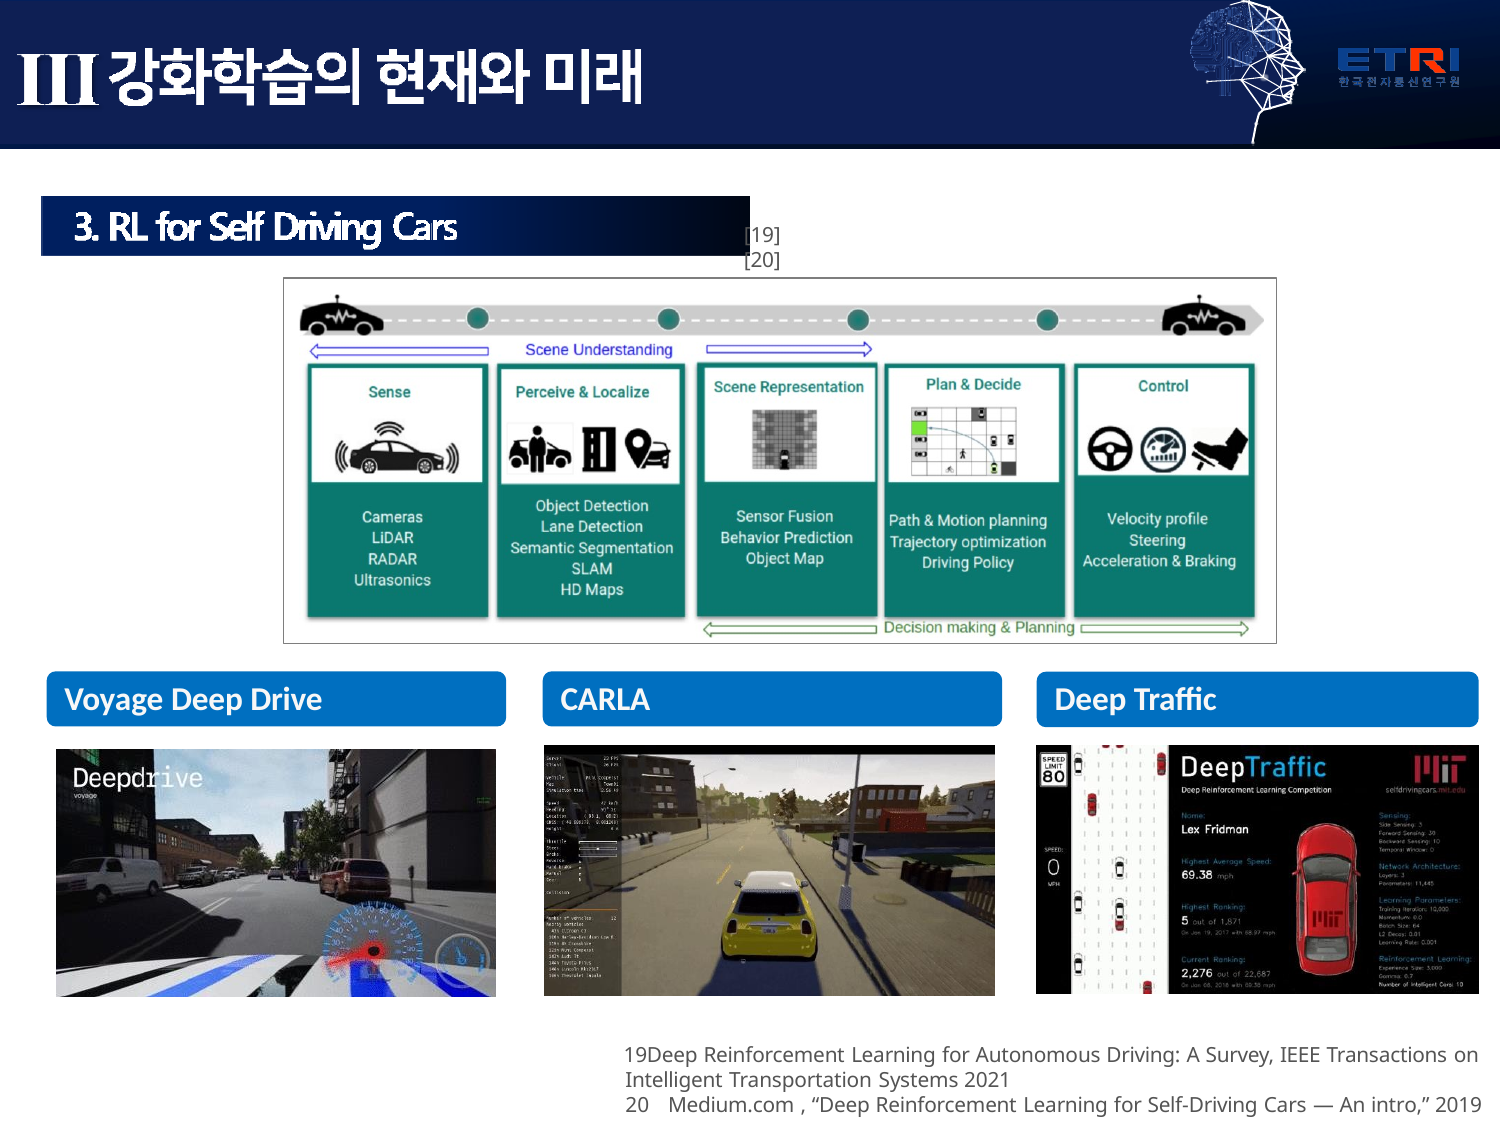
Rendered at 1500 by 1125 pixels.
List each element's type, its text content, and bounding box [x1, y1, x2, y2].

text_box Deep Traffic [1052, 675, 1225, 718]
text_box [46, 671, 507, 727]
picture [376, 48, 531, 104]
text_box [14, 51, 107, 113]
text_box [1036, 671, 1479, 728]
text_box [0, 0, 1500, 149]
picture [40, 196, 751, 256]
picture [56, 749, 496, 997]
picture [544, 744, 996, 997]
text_box [19][20] [741, 219, 817, 272]
text_box [542, 671, 1003, 727]
text_box CARLA [558, 674, 654, 717]
picture [545, 49, 641, 104]
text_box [282, 276, 1278, 645]
picture [1036, 744, 1480, 995]
text_box Voyage Deep Drive [62, 674, 330, 717]
text_box Deep Reinforcement Learning for Autonomous Driving: A Survey, IEEE Transactions on Intelligent Transportation Systems 2021 Medium.com , “Deep Reinforcement Learning for Self-Driving Cars — An intro,” 2019 [623, 1039, 1491, 1117]
picture [109, 48, 360, 106]
